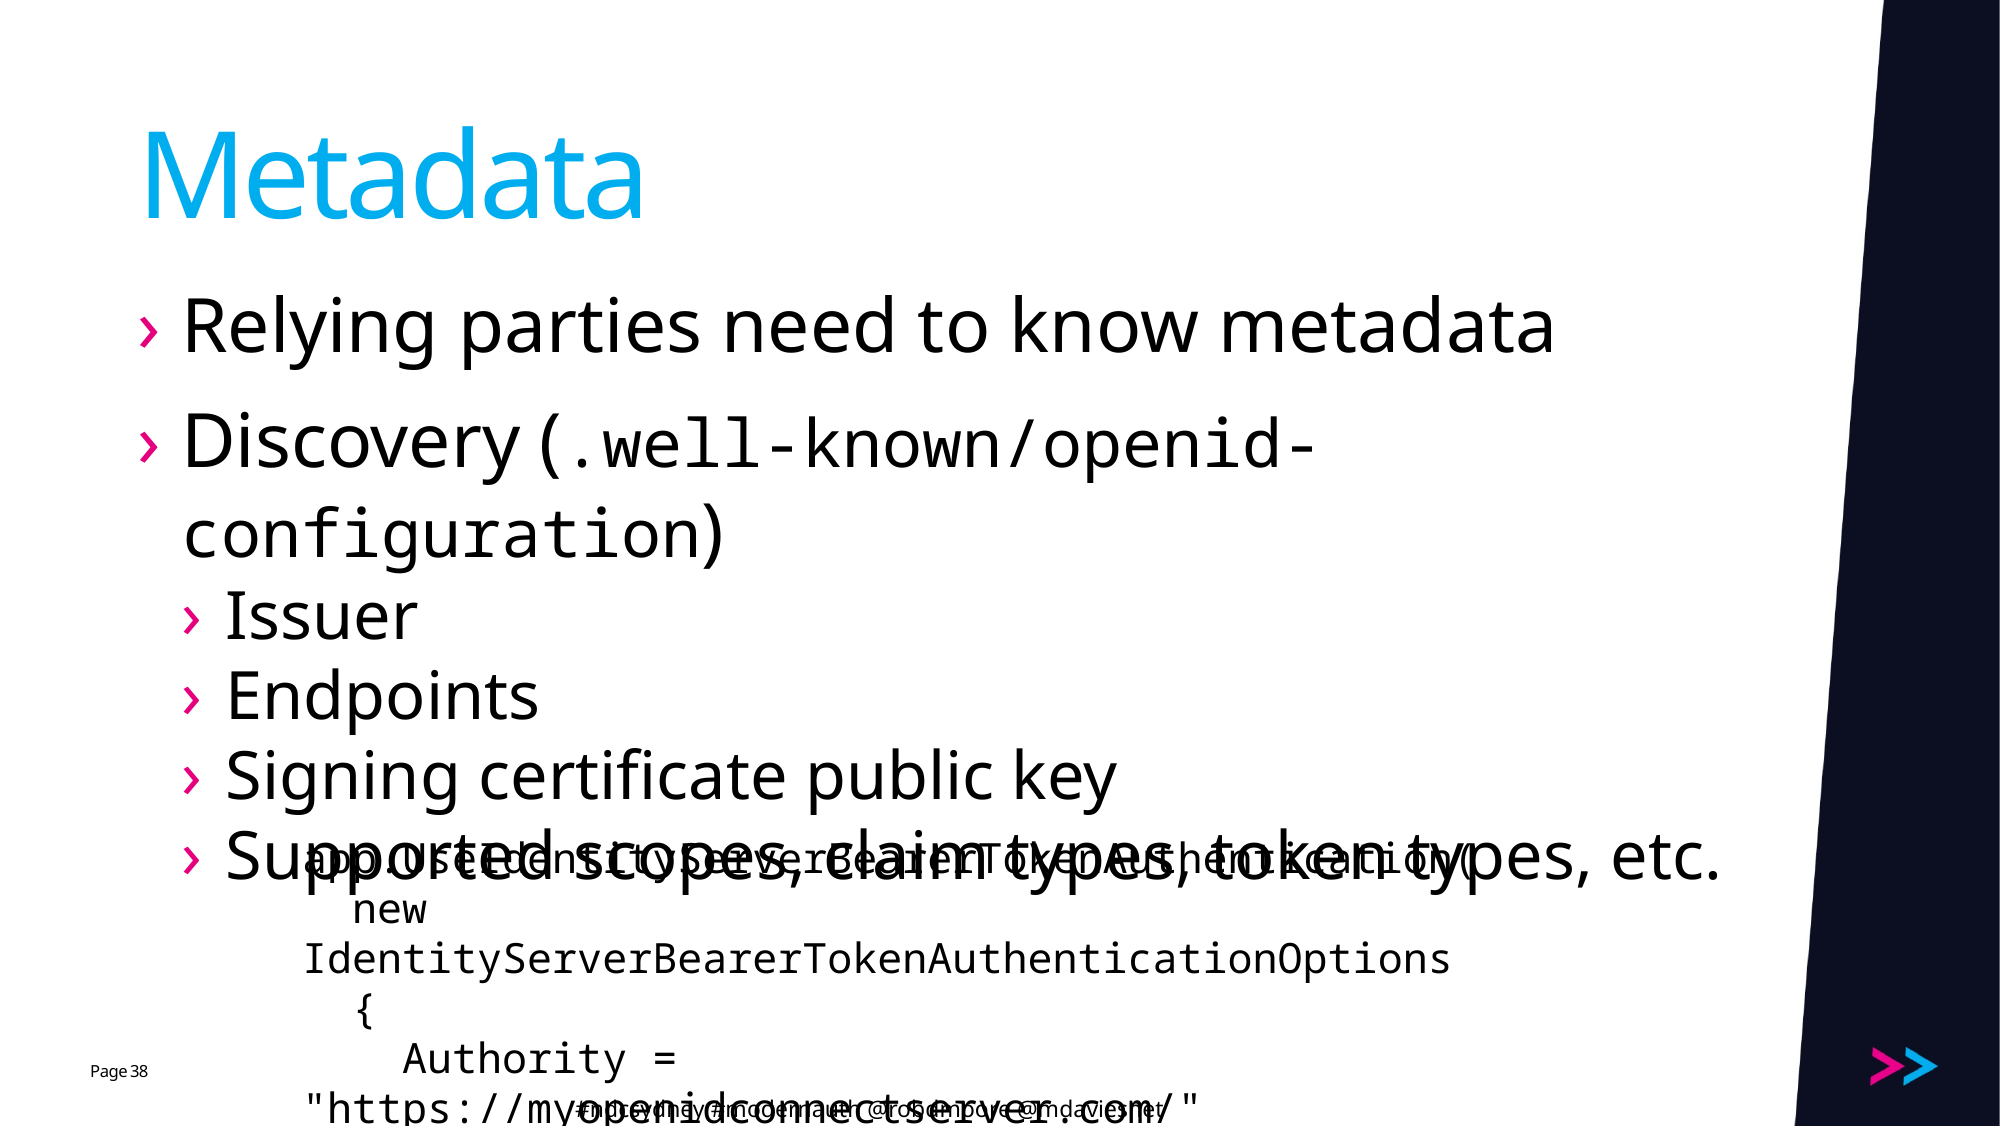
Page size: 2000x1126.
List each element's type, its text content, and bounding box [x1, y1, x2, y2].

title Metadata [137, 54, 1786, 243]
list Relying parties need to know metadata Discovery (.well-known/openid-configuration) Issuer Endpoints Signing certificate public key Supported scopes, claim types, token types, etc. [137, 277, 1786, 1021]
slide_number 38 [130, 1061, 166, 1113]
text_box app.UseIdentityServerBearerTokenAuthentication( new IdentityServerBearerTokenAuthenticationOptions { Authority = "https://myopenidconnectserver.com/" }); [287, 824, 1574, 1126]
picture [0, 0, 2000, 1126]
